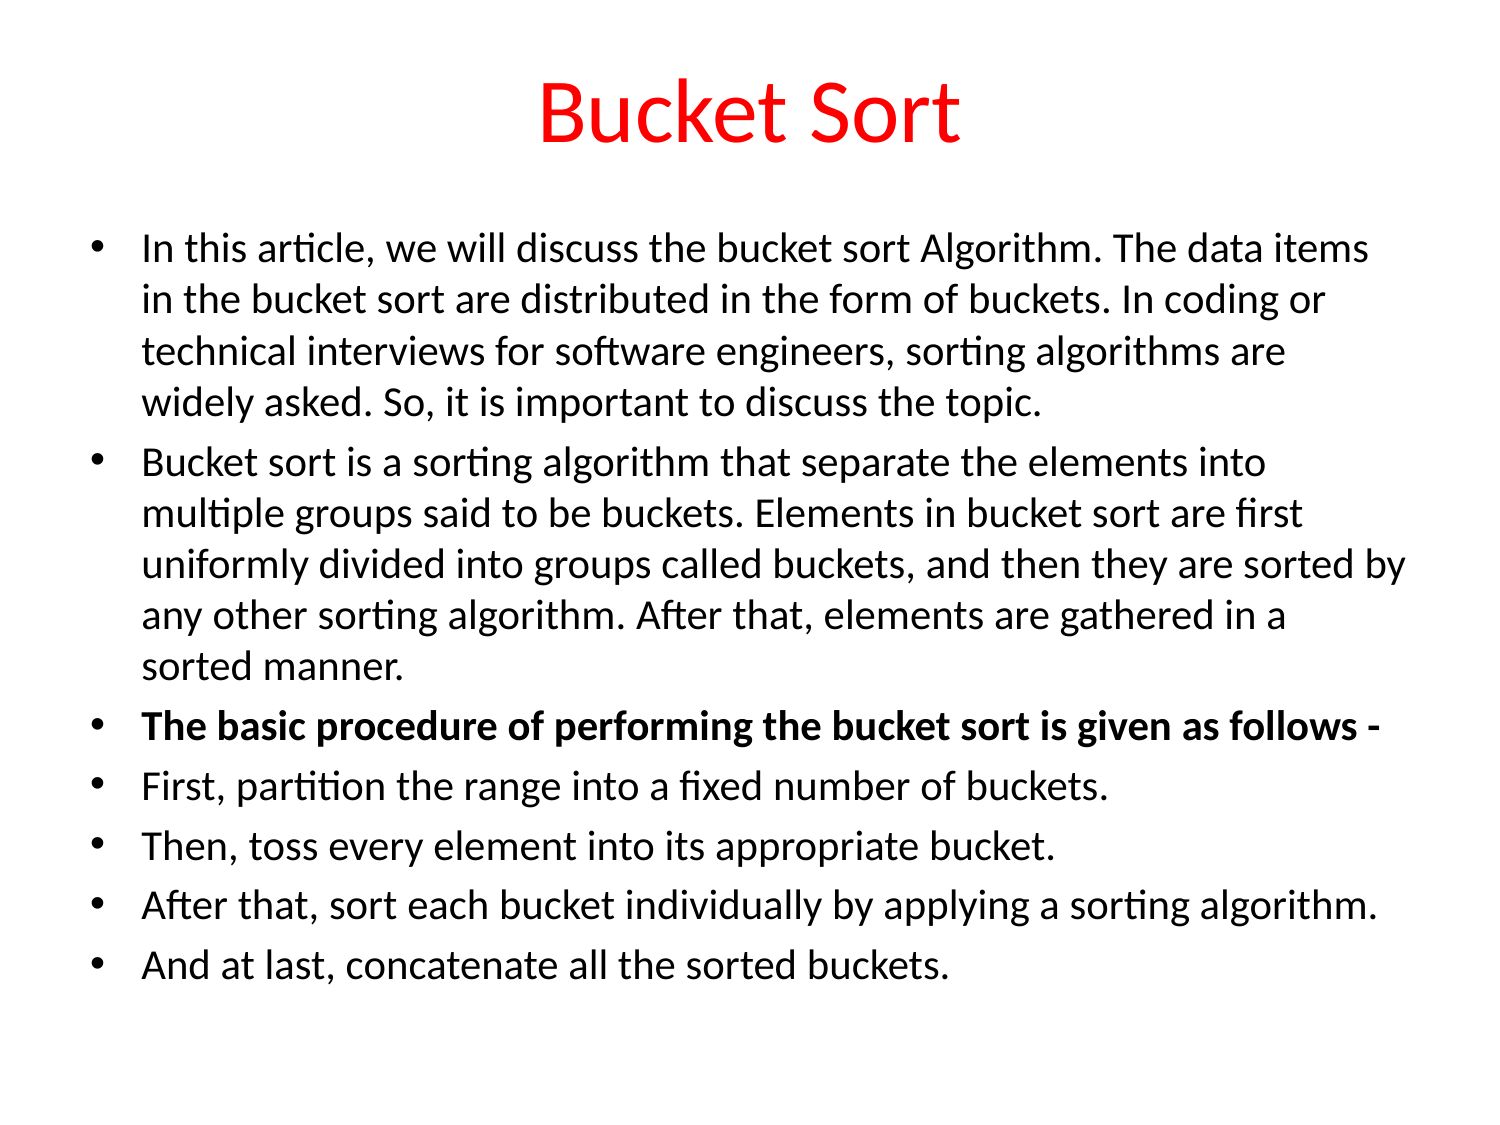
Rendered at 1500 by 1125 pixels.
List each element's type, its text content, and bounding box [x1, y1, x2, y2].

list In this article, we will discuss the bucket sort Algorithm. The data items in the bucket sort are distributed in the form of buckets. In coding or technical interviews for software engineers, sorting algorithms are widely asked. So, it is important to discuss the topic. Bucket sort is a sorting algorithm that separate the elements into multiple groups said to be buckets. Elements in bucket sort are first uniformly divided into groups called buckets, and then they are sorted by any other sorting algorithm. After that, elements are gathered in a sorted manner. The basic procedure of performing the bucket sort is given as follows - First, partition the range into a fixed number of buckets. Then, toss every element into its appropriate bucket. After that, sort each bucket individually by applying a sorting algorithm. And at last, concatenate all the sorted buckets. [75, 212, 1425, 1075]
title Bucket Sort [75, 12, 1425, 200]
